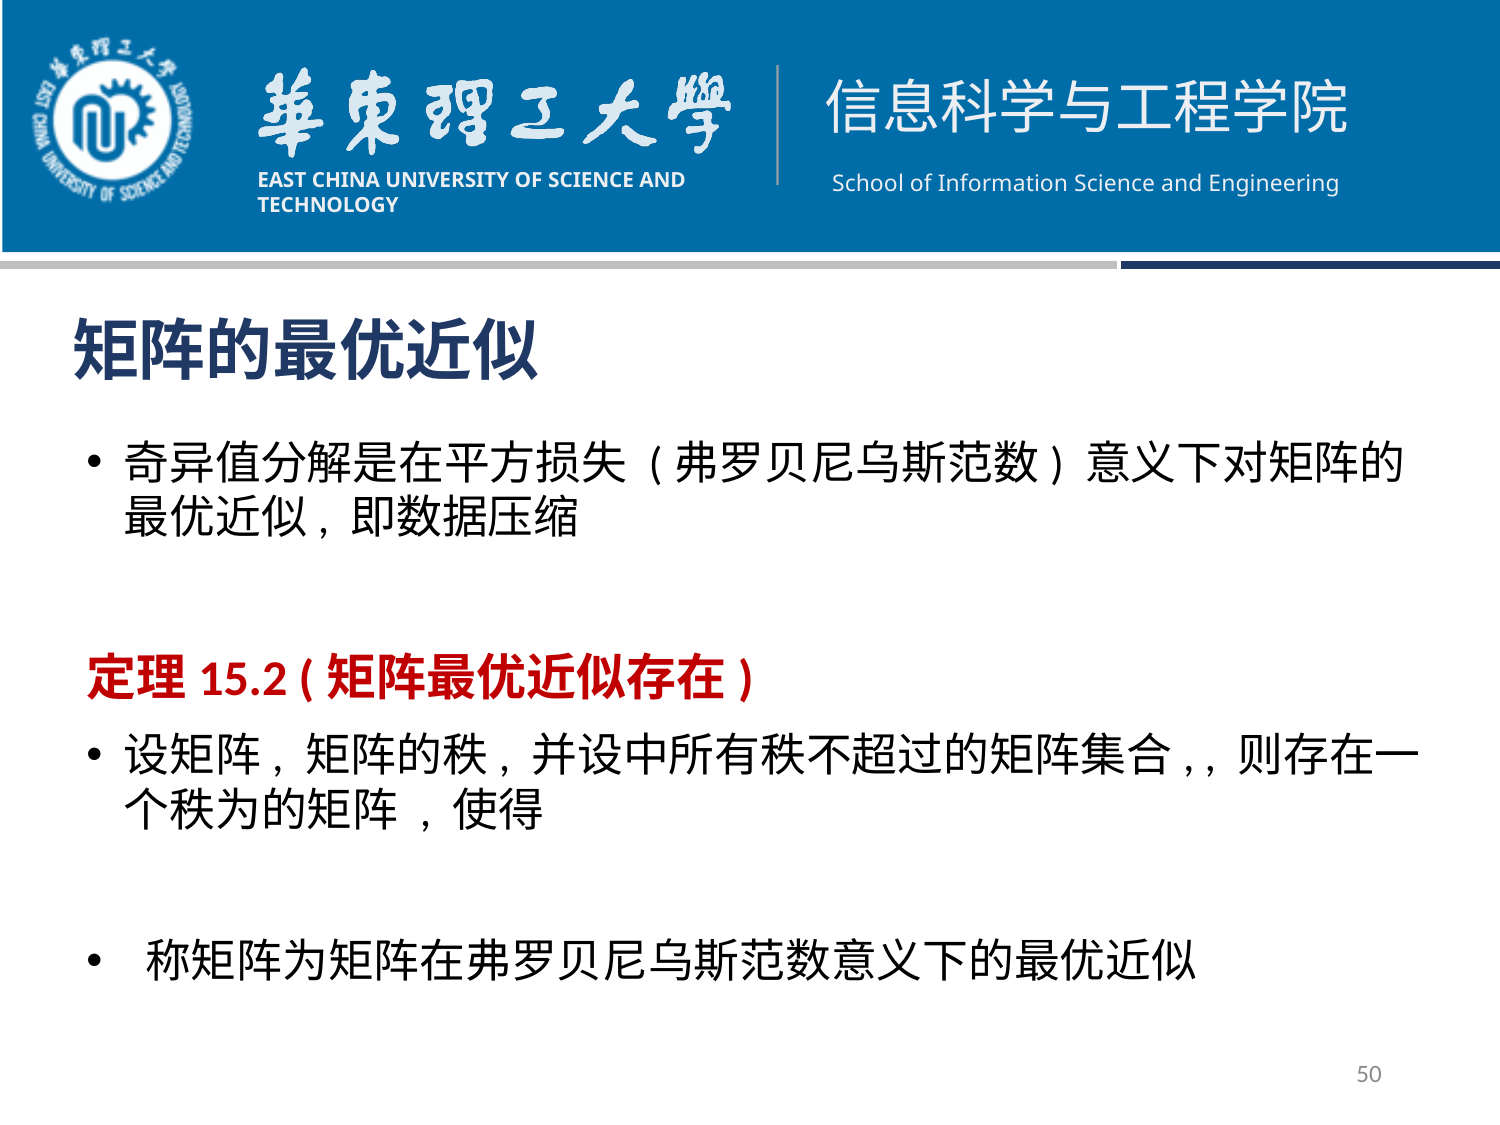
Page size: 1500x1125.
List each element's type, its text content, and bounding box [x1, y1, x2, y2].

picture [22, 32, 202, 214]
text_box 矩阵的最优近似 [61, 271, 1424, 435]
slide_number 50 [1059, 1042, 1397, 1103]
